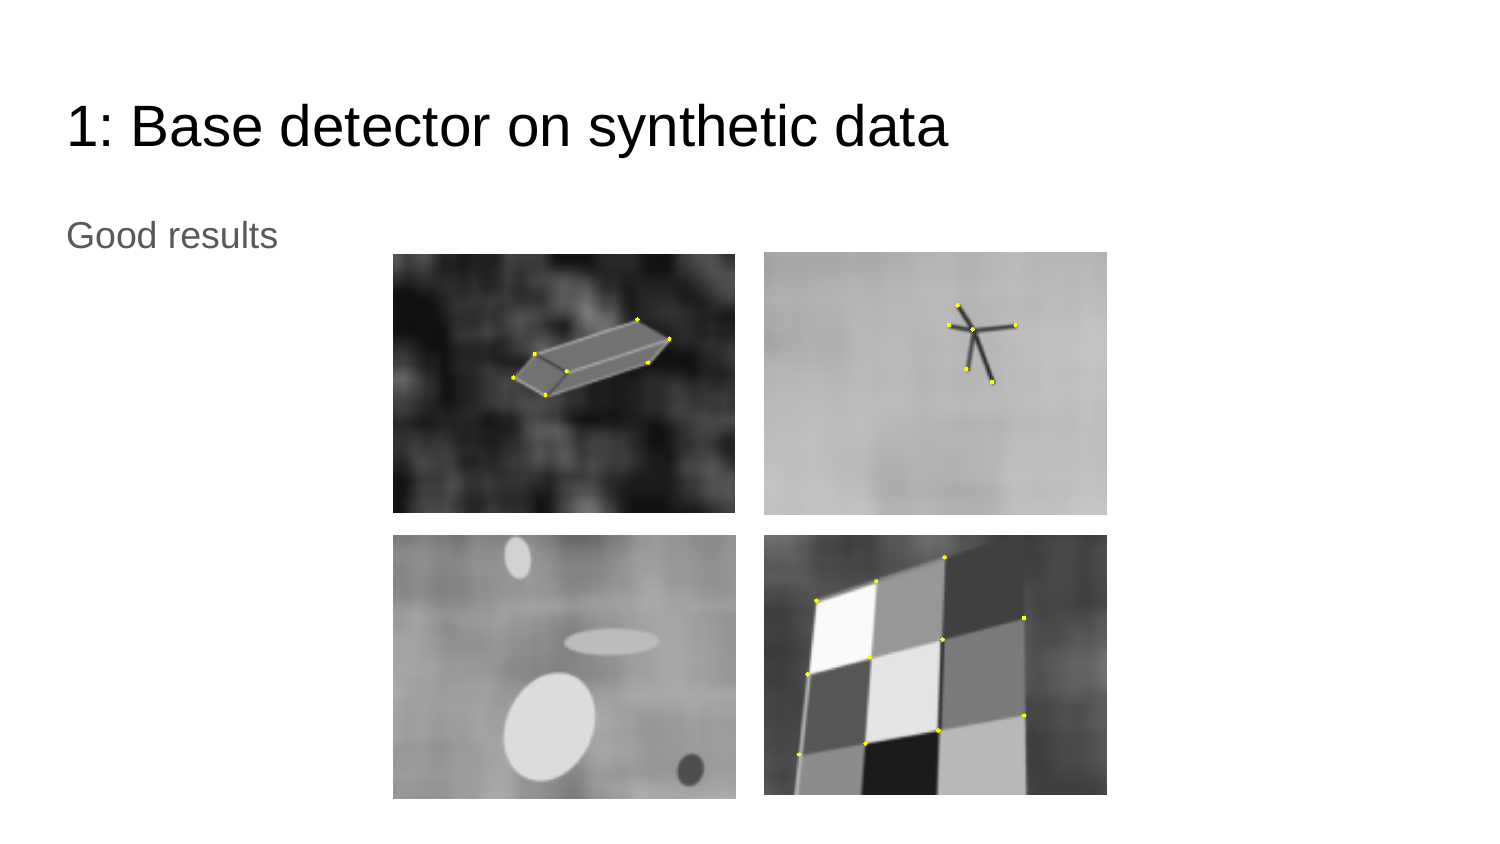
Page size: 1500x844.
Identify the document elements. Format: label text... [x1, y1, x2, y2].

list Good results [51, 189, 1449, 750]
picture [764, 251, 1108, 516]
picture [393, 254, 735, 513]
picture [392, 535, 736, 799]
title 1: Base detector on synthetic data [51, 72, 1449, 167]
picture [764, 535, 1108, 795]
